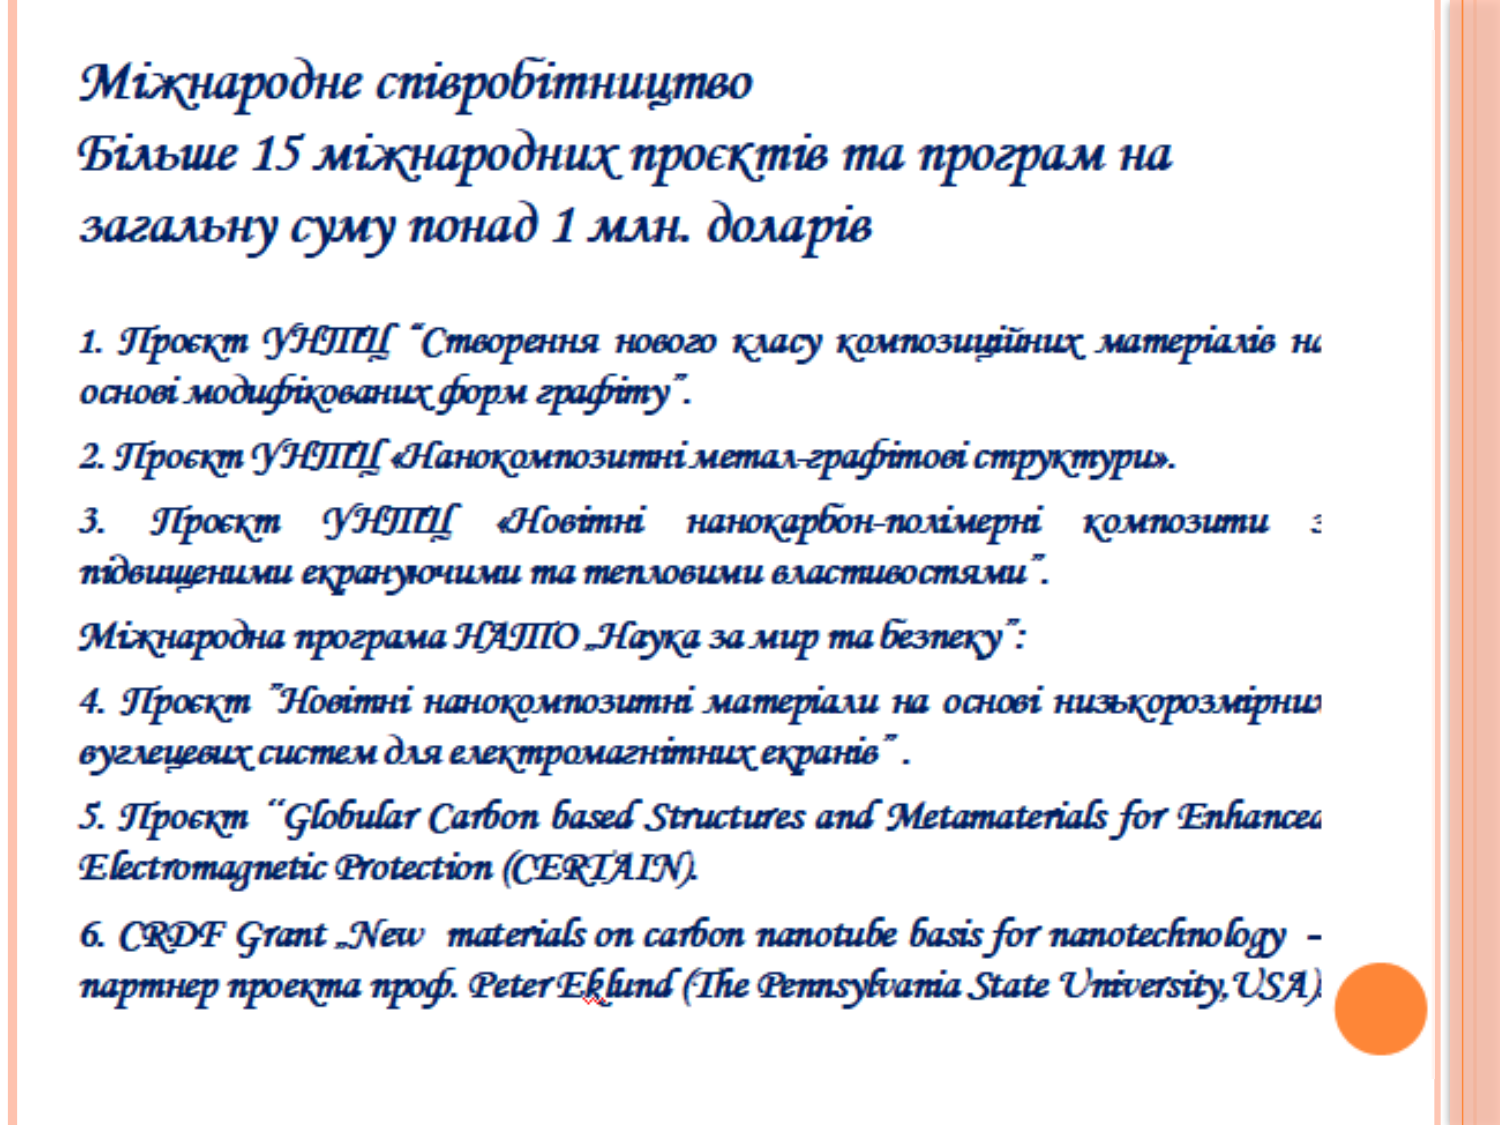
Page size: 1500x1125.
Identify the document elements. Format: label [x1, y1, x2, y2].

picture [40, 30, 1436, 1079]
